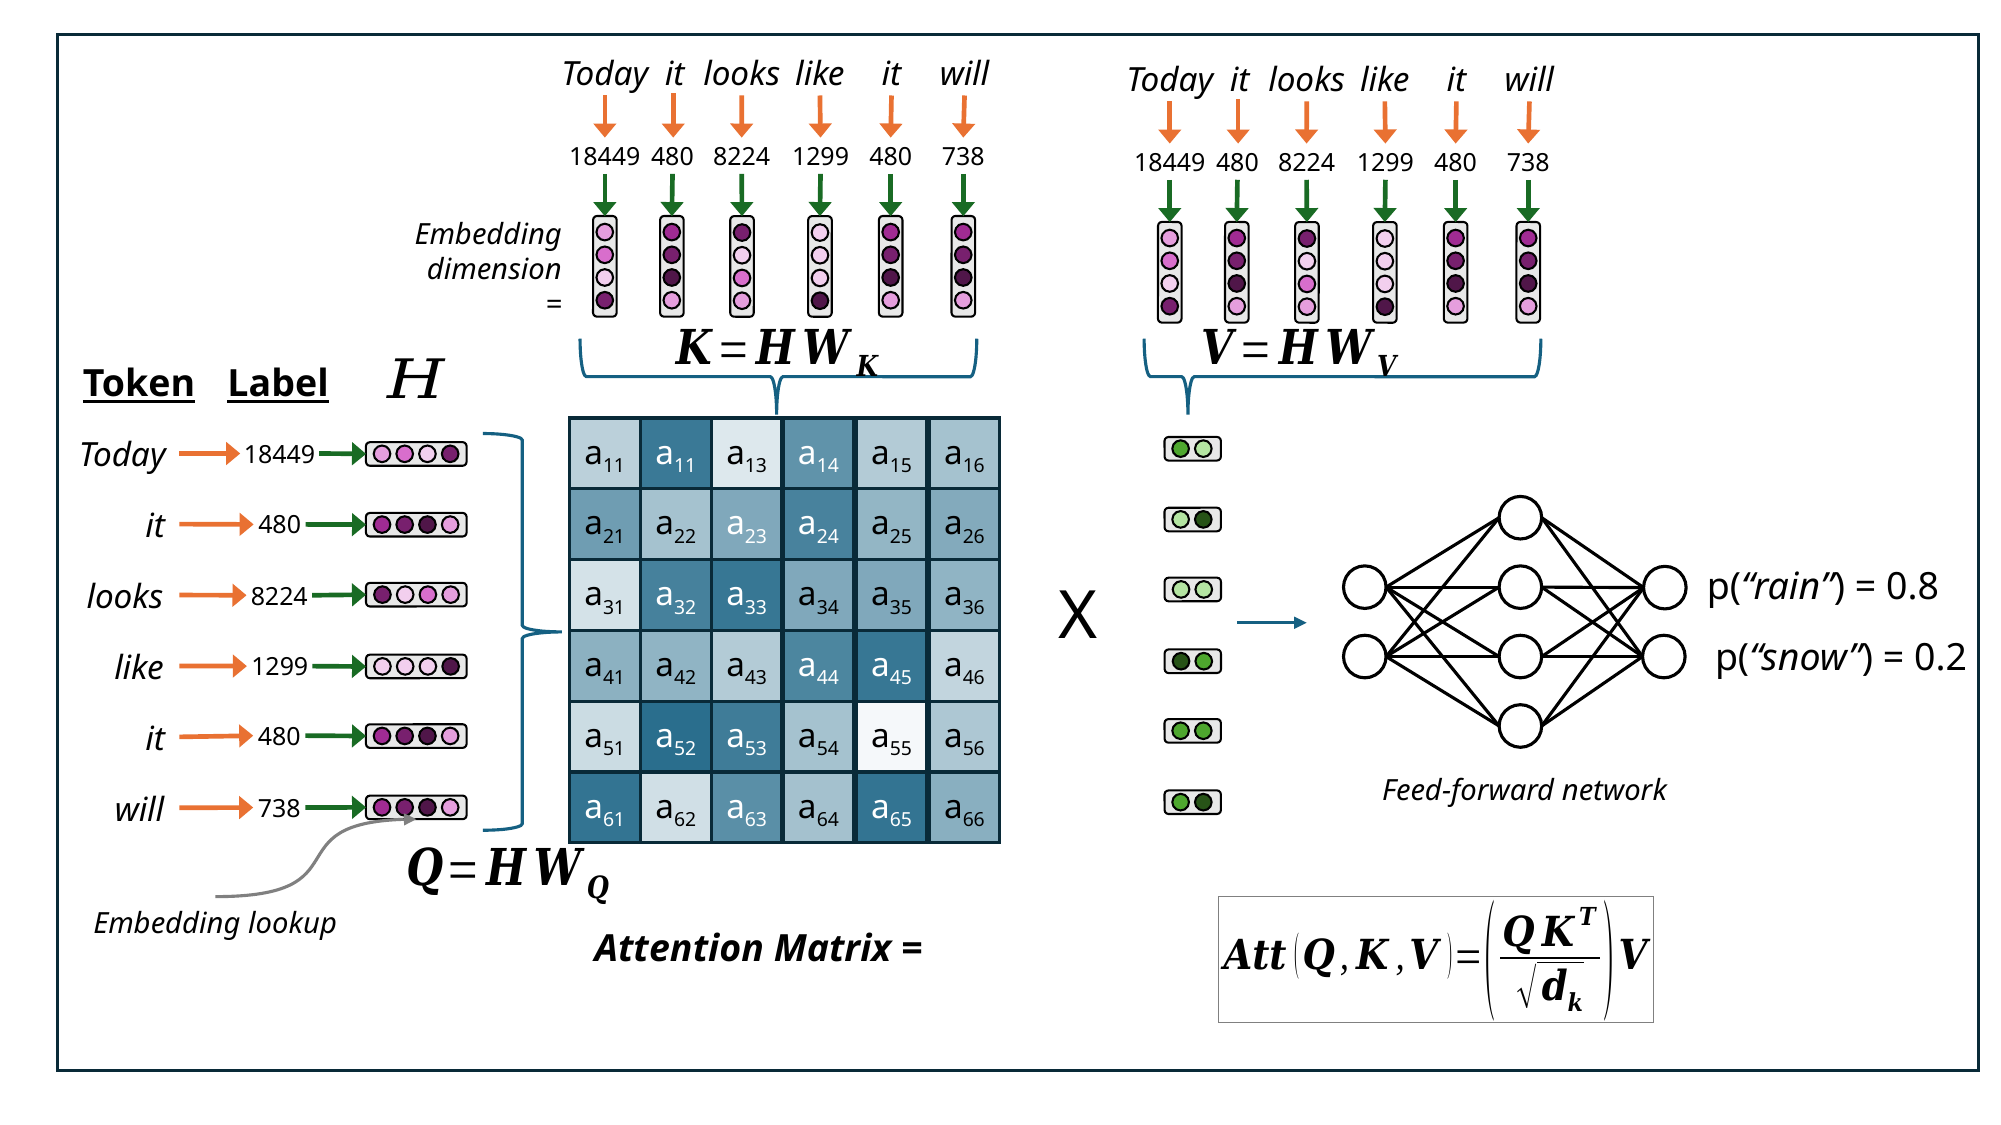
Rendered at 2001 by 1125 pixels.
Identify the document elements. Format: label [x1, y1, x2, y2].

text_box [57, 34, 1983, 1071]
